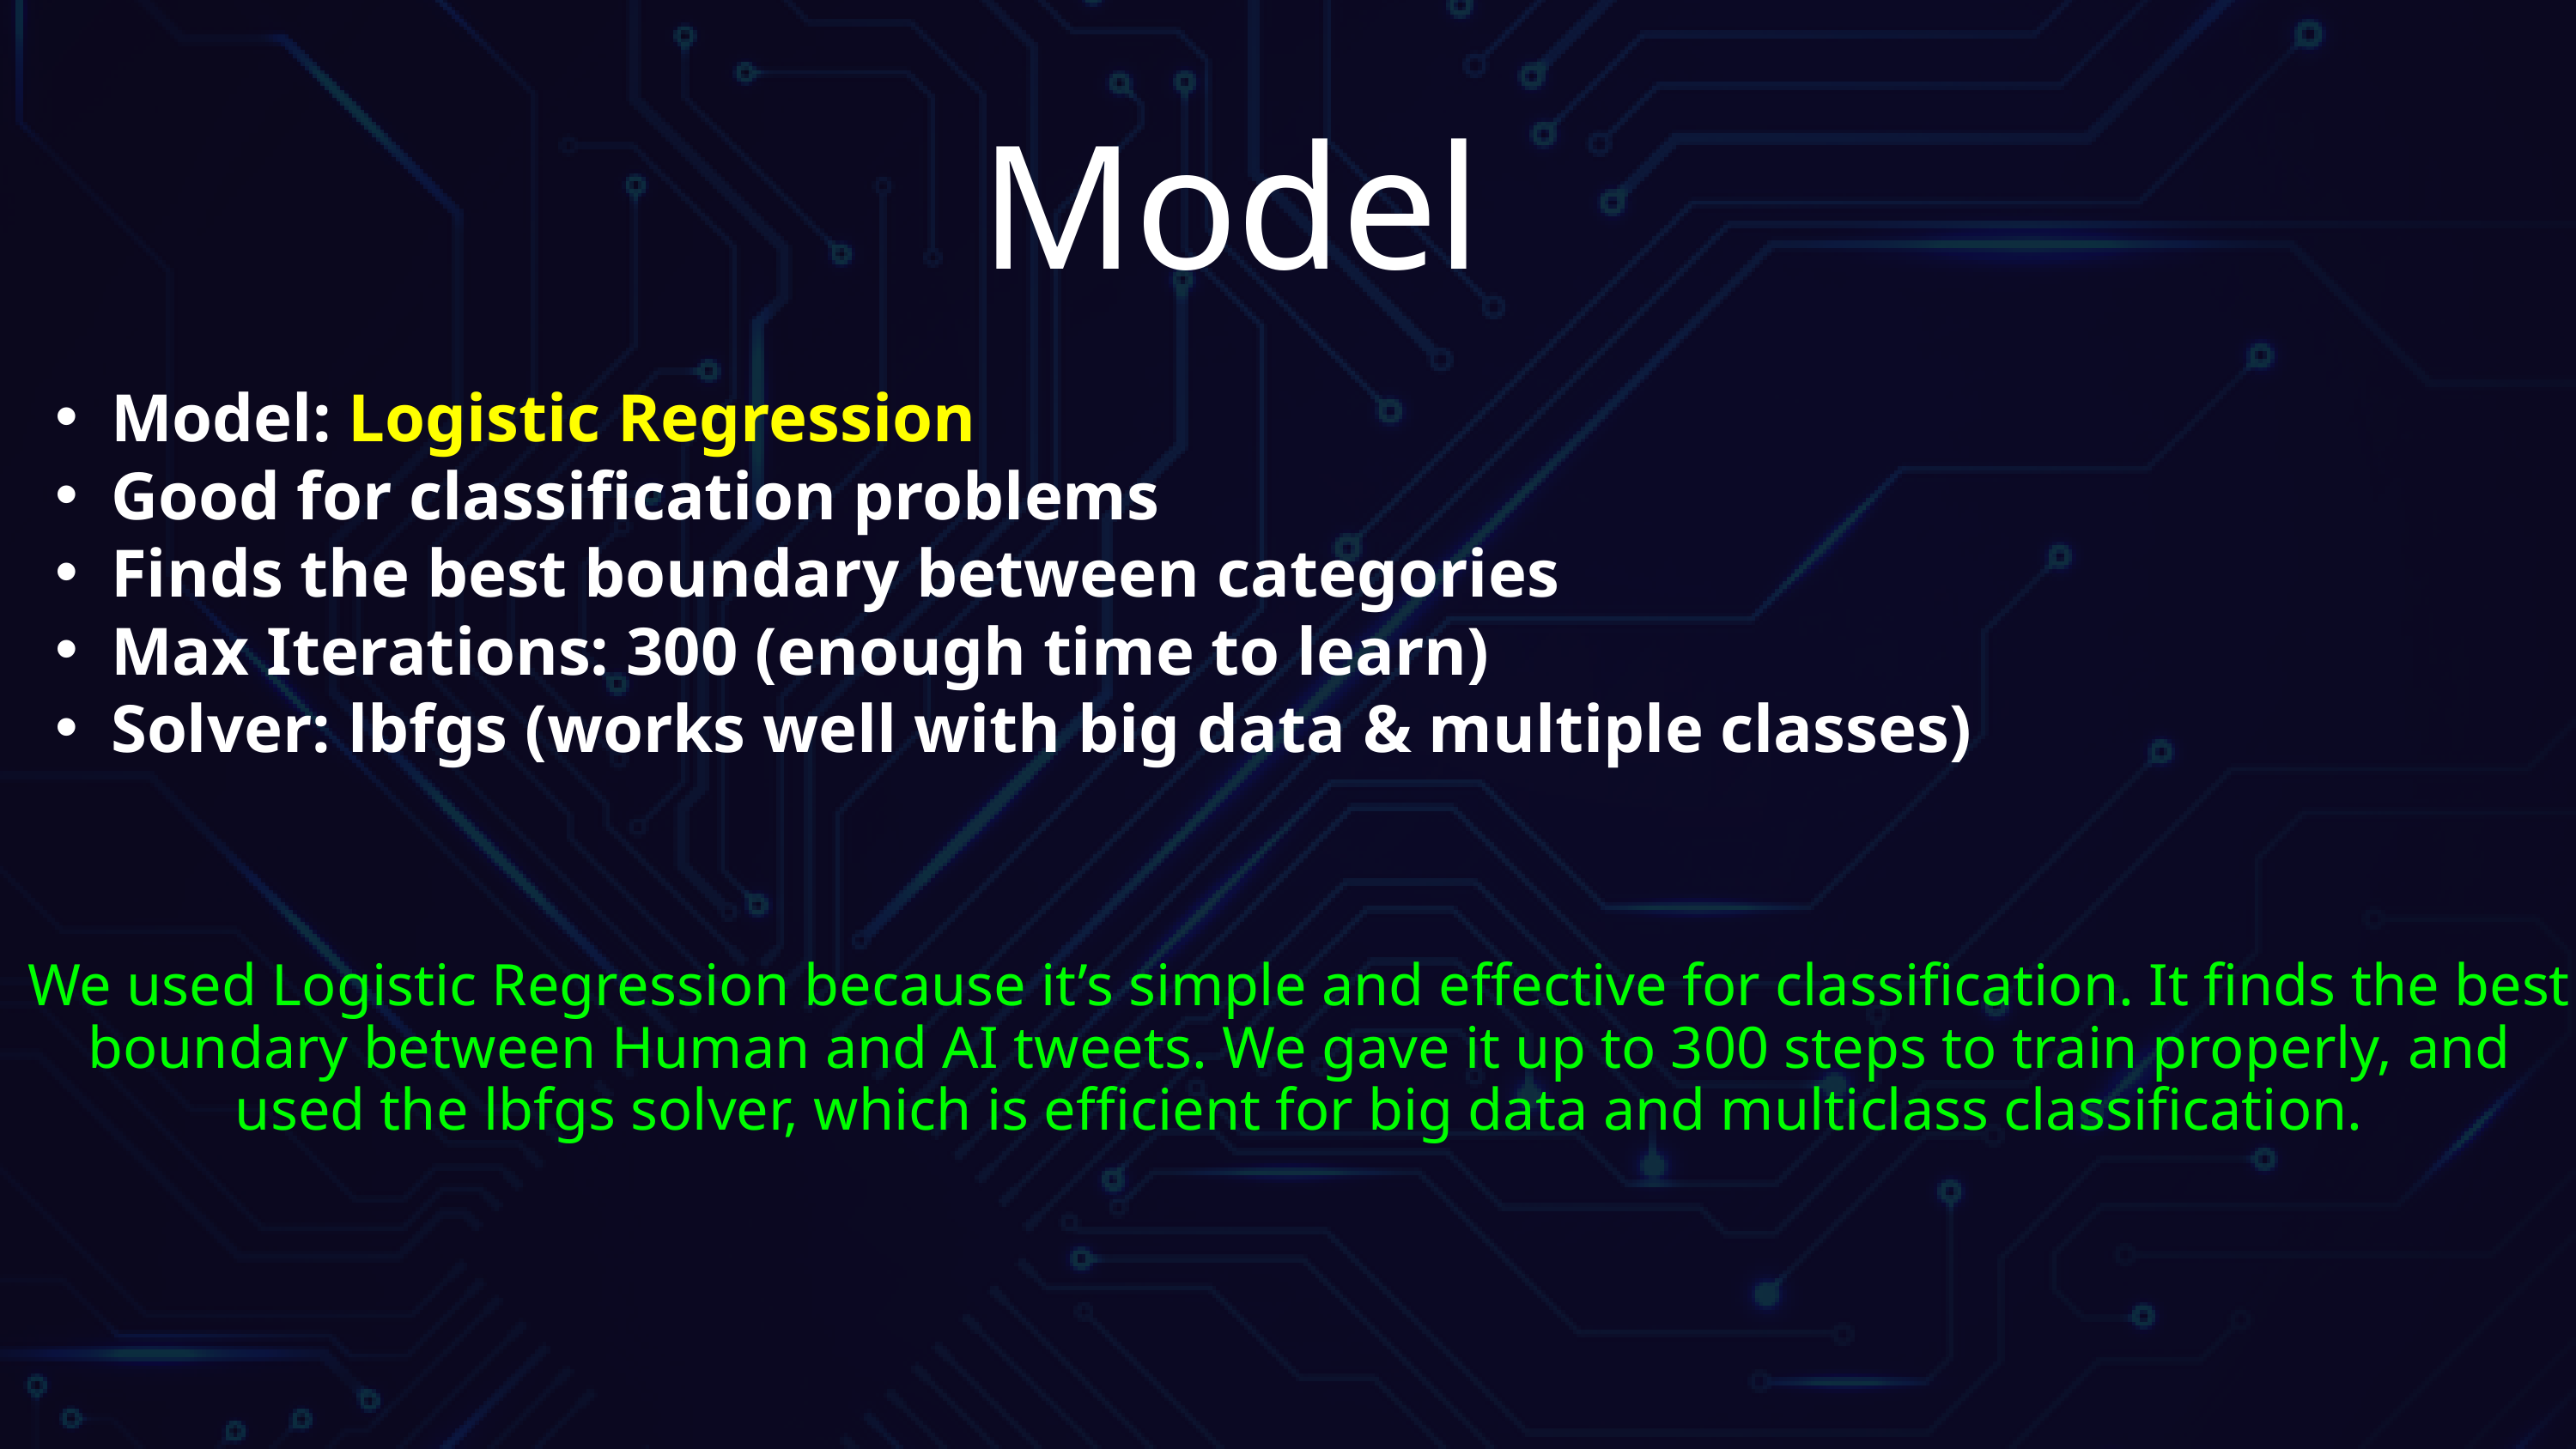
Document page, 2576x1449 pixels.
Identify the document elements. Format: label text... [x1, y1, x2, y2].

text_box We used Logistic Regression because it’s simple and effective for classification. It finds the best boundary between Human and AI tweets. We gave it up to 300 steps to train properly, and used the lbfgs solver, which is efficient for big data and multiclass classification. [25, 955, 2576, 1142]
text_box Model [144, 60, 2317, 304]
text_box Model: Logistic Regression Good for classification problems Finds the best boundary between categories Max Iterations: 300 (enough time to learn) Solver: lbfgs (works well with big data & multiple classes) [0, 377, 2138, 766]
text_box [0, 0, 2576, 1449]
